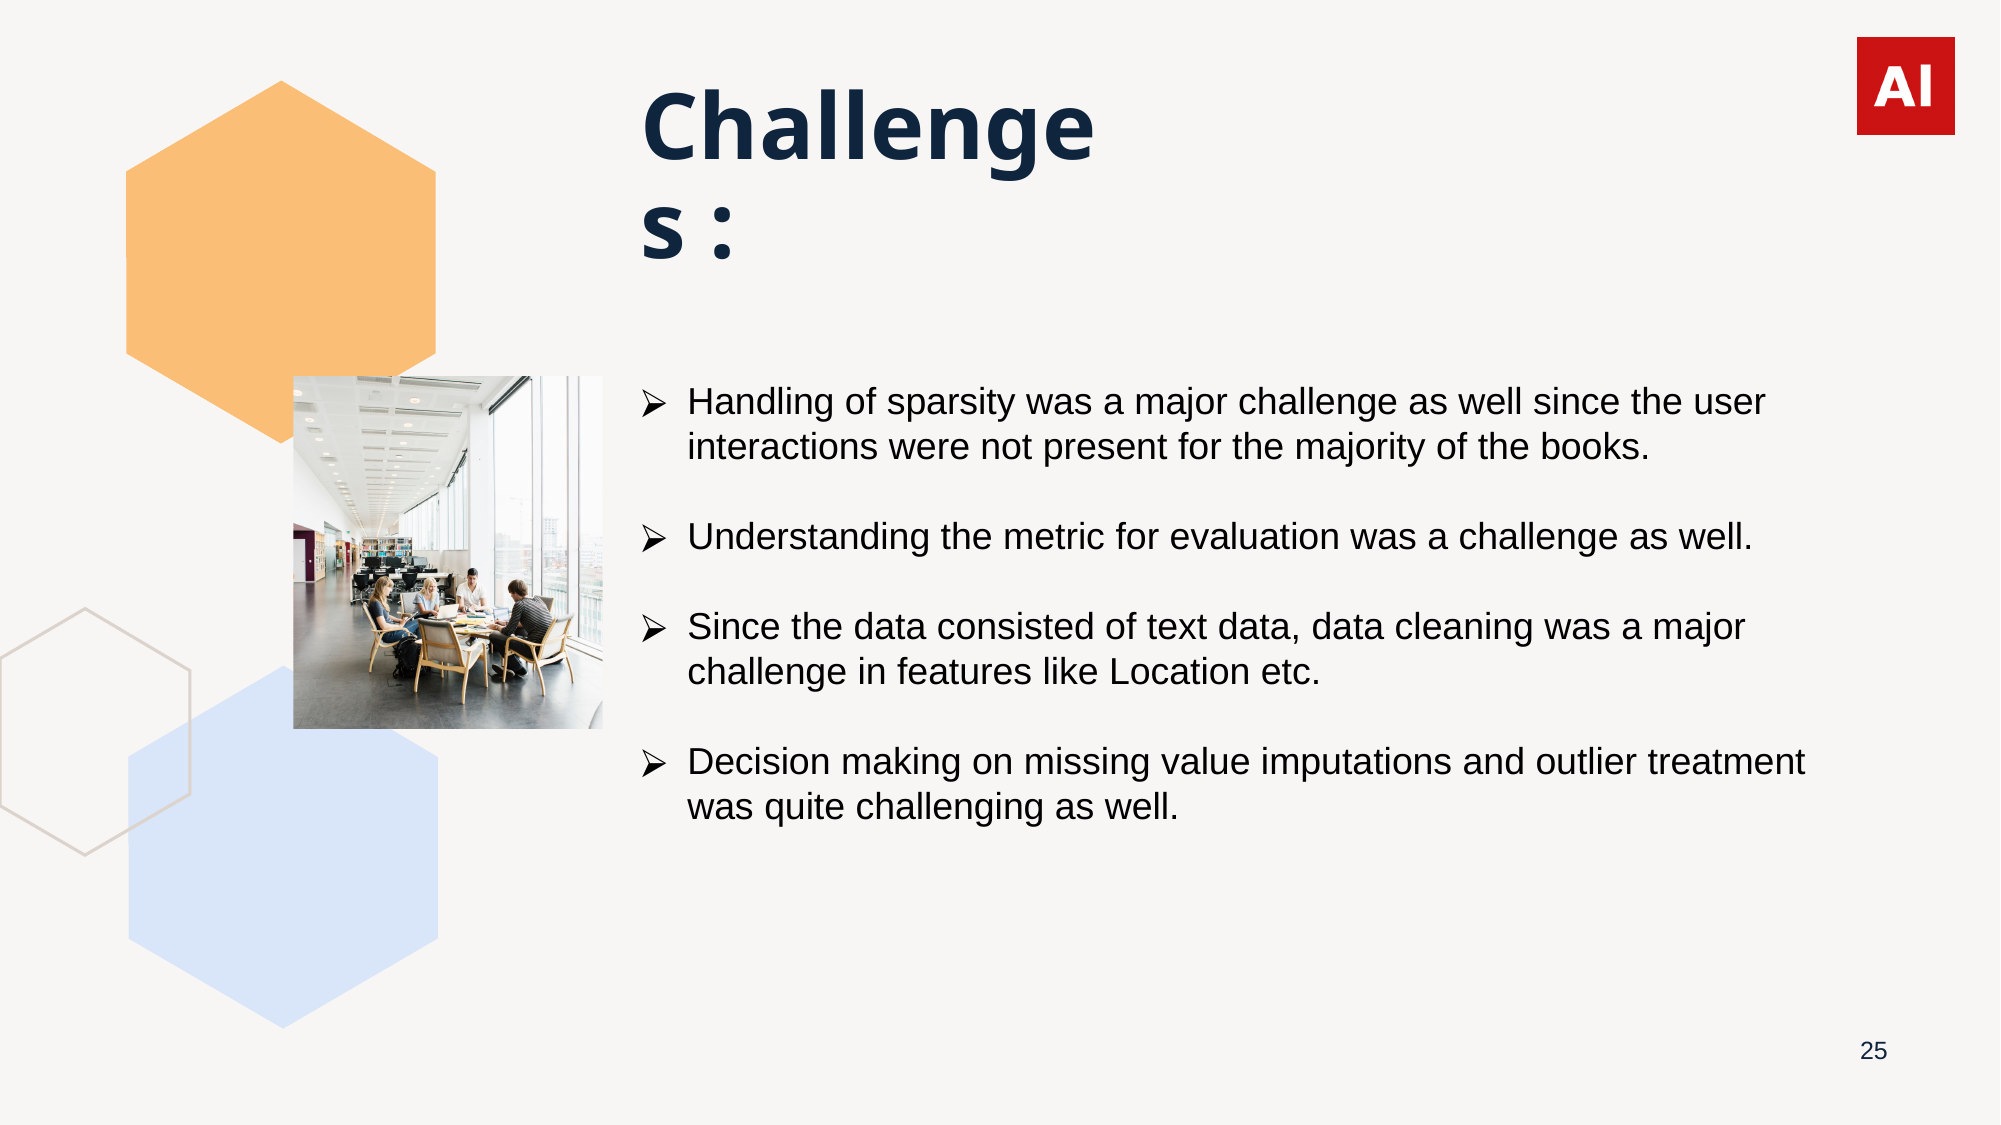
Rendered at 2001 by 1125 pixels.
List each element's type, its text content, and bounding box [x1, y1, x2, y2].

text_box Handling of sparsity was a major challenge as well since the user interactions were not present for the majority of the books. Understanding the metric for evaluation was a challenge as well. Since the data consisted of text data, data cleaning was a major challenge in features like Location etc. Decision making on missing value imputations and outlier treatment was quite challenging as well. [625, 369, 1886, 835]
picture [293, 376, 603, 729]
picture [1857, 37, 1955, 136]
title Challenges : [625, 134, 1158, 287]
slide_number ‹#› [1836, 1020, 1912, 1080]
